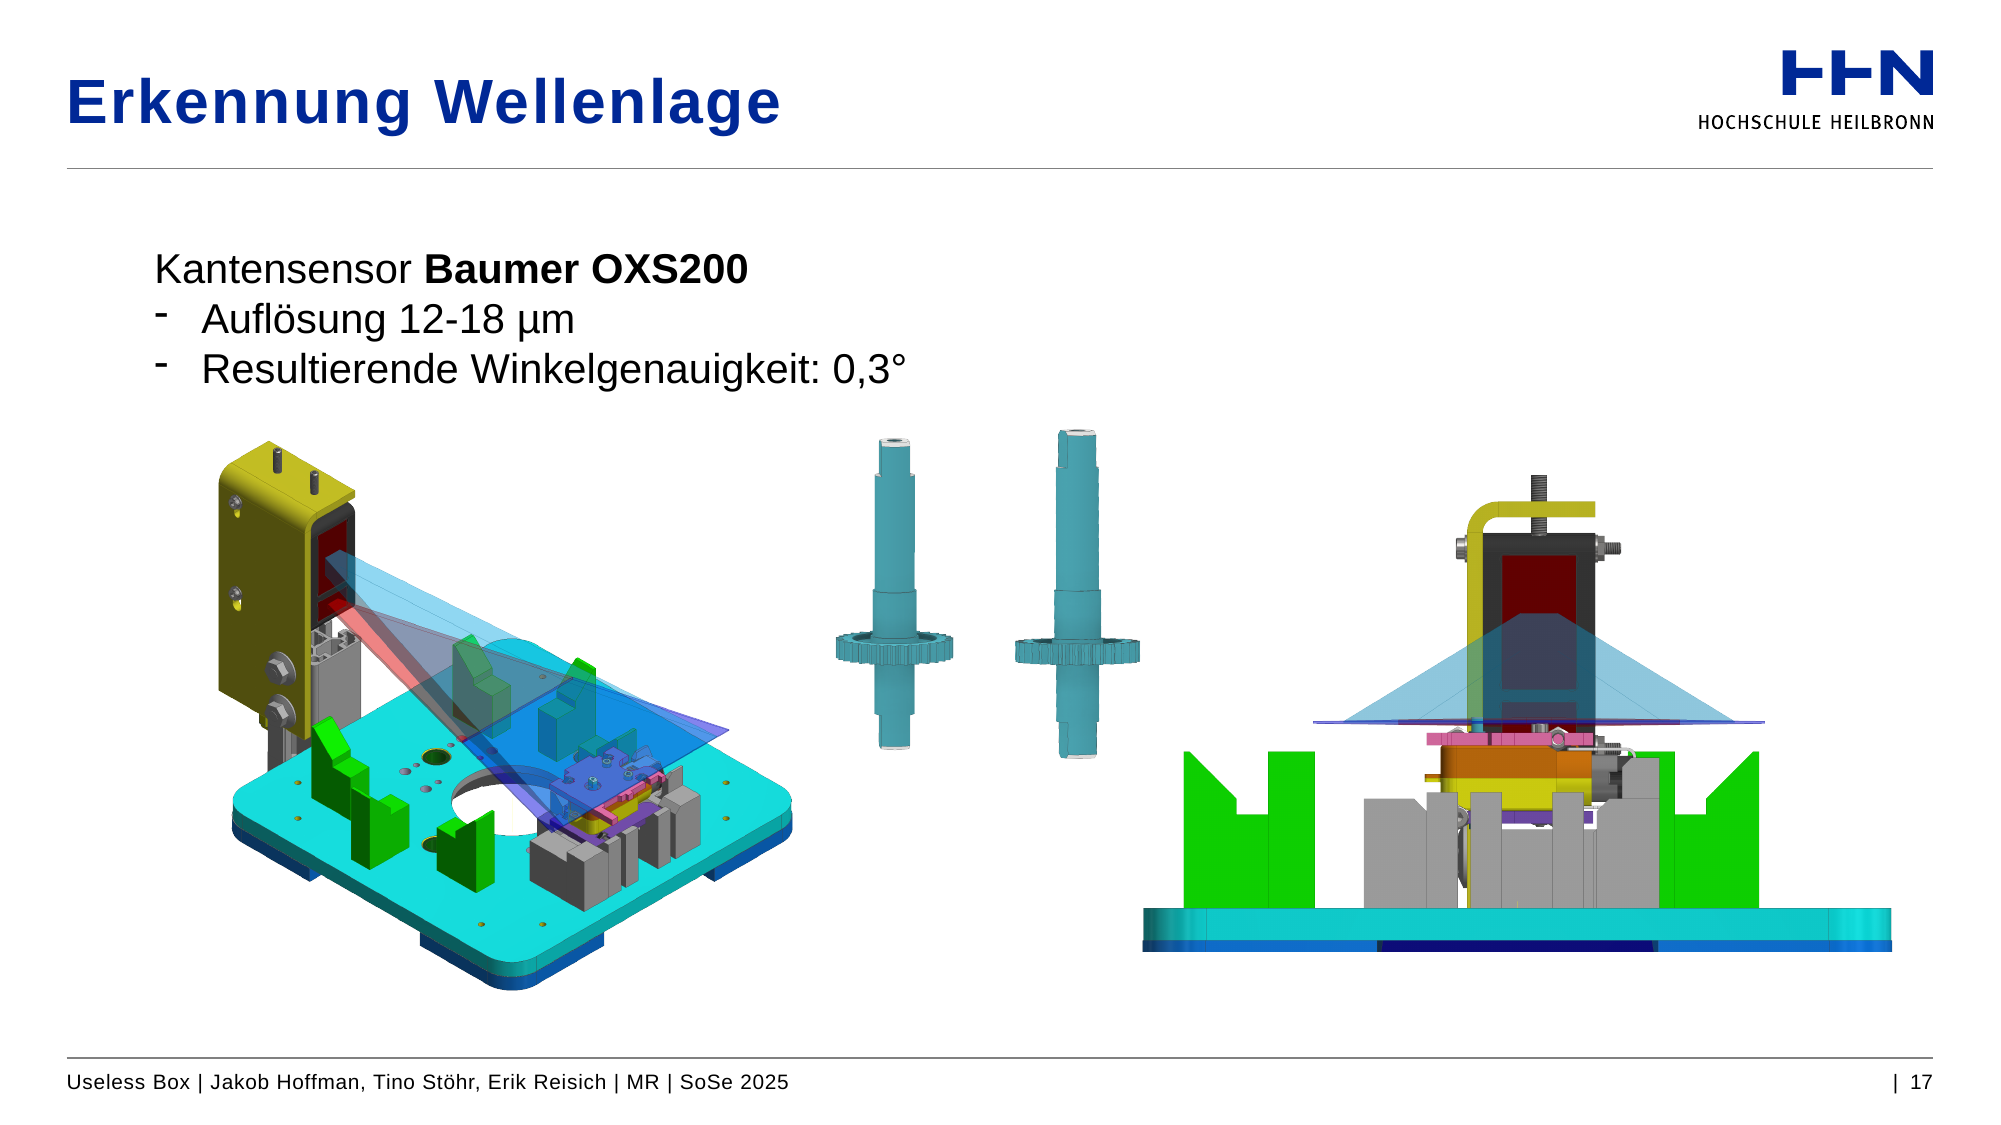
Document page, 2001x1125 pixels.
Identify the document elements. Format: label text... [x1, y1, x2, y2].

picture [165, 374, 1933, 1004]
footer Useless Box | Jakob Hoffman, Tino Stöhr, Erik Reisich | MR | SoSe 2025 [66, 1068, 1277, 1105]
title Erkennung Wellenlage [66, 60, 1690, 145]
slide_number | 17 [1621, 1068, 1933, 1105]
text_box Kantensensor Baumer OXS200 Auflösung 12-18 µm Resultierende Winkelgenauigkeit: 0,3° [139, 234, 923, 400]
